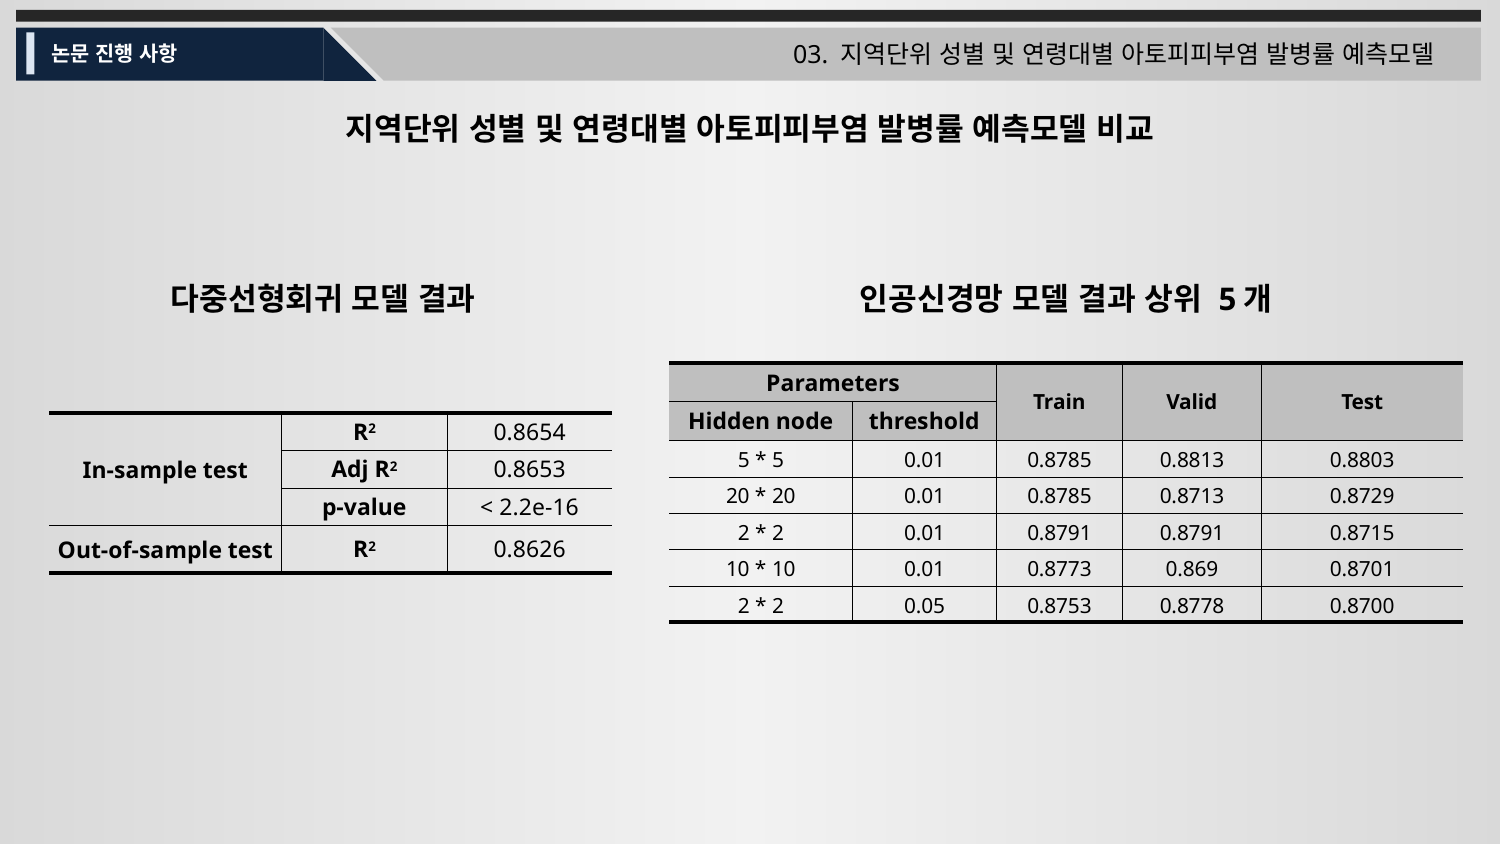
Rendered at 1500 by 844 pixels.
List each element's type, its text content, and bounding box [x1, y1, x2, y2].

table_cell 0.8753 [997, 587, 1122, 620]
table_cell 0.8813 [1123, 441, 1261, 477]
table_cell 20 * 20 [669, 478, 852, 513]
table_header In-sample test [49, 415, 281, 525]
table_cell 10 * 10 [669, 550, 852, 586]
table_cell 0.01 [853, 514, 996, 549]
table_cell 0.01 [853, 550, 996, 586]
text_box [14, 8, 1483, 24]
table_cell 0.8803 [1262, 441, 1463, 477]
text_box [330, 27, 1482, 81]
text_box 다중선형회귀 모델 결과 [140, 272, 507, 325]
table_cell 0.8785 [997, 441, 1122, 477]
table_cell 0.8626 [448, 526, 612, 571]
table_cell 0.8715 [1262, 514, 1463, 549]
table_cell 0.01 [853, 478, 996, 513]
table_cell 0.8778 [1123, 587, 1261, 620]
table_cell 0.8773 [997, 550, 1122, 586]
table_cell 2 * 2 [669, 514, 852, 549]
text_box 논문 진행 사항 [36, 33, 207, 73]
table_header Test [1262, 365, 1463, 440]
table_header 0.8654 [448, 415, 612, 450]
table_header R2 [282, 415, 447, 450]
table_cell 0.05 [853, 587, 996, 620]
table_cell 0.8729 [1262, 478, 1463, 513]
table_cell Adj R2 [282, 451, 447, 488]
table_cell 0.8785 [997, 478, 1122, 513]
text_box [321, 25, 328, 83]
table_cell 5 * 5 [669, 441, 852, 477]
table_cell R2 [282, 526, 447, 571]
table_cell < 2.2e-16 [448, 489, 612, 525]
table_cell 0.8791 [1123, 514, 1261, 549]
text_box [14, 26, 321, 83]
table_header Valid [1123, 365, 1261, 440]
table_cell Hidden node [669, 402, 852, 440]
table_cell 0.8701 [1262, 550, 1463, 586]
table_cell 0.8791 [997, 514, 1122, 549]
text_box 지역단위 성별 및 연령대별 아토피피부염 발병률 예측모델 비교 [269, 101, 1231, 155]
table_cell 0.01 [853, 441, 996, 477]
table_header Train [997, 365, 1122, 440]
table_cell 0.869 [1123, 550, 1261, 586]
text_box [24, 30, 37, 76]
table_cell 0.8713 [1123, 478, 1261, 513]
table_header Parameters [669, 365, 996, 401]
text_box 인공신경망 모델 결과 상위 5개 [829, 272, 1303, 325]
table_cell 2 * 2 [669, 587, 852, 620]
table_cell p-value [282, 489, 447, 525]
table_cell 0.8653 [448, 451, 612, 488]
table_cell 0.8700 [1262, 587, 1463, 620]
table_cell threshold [853, 402, 996, 440]
table_cell Out-of-sample test [49, 526, 281, 571]
